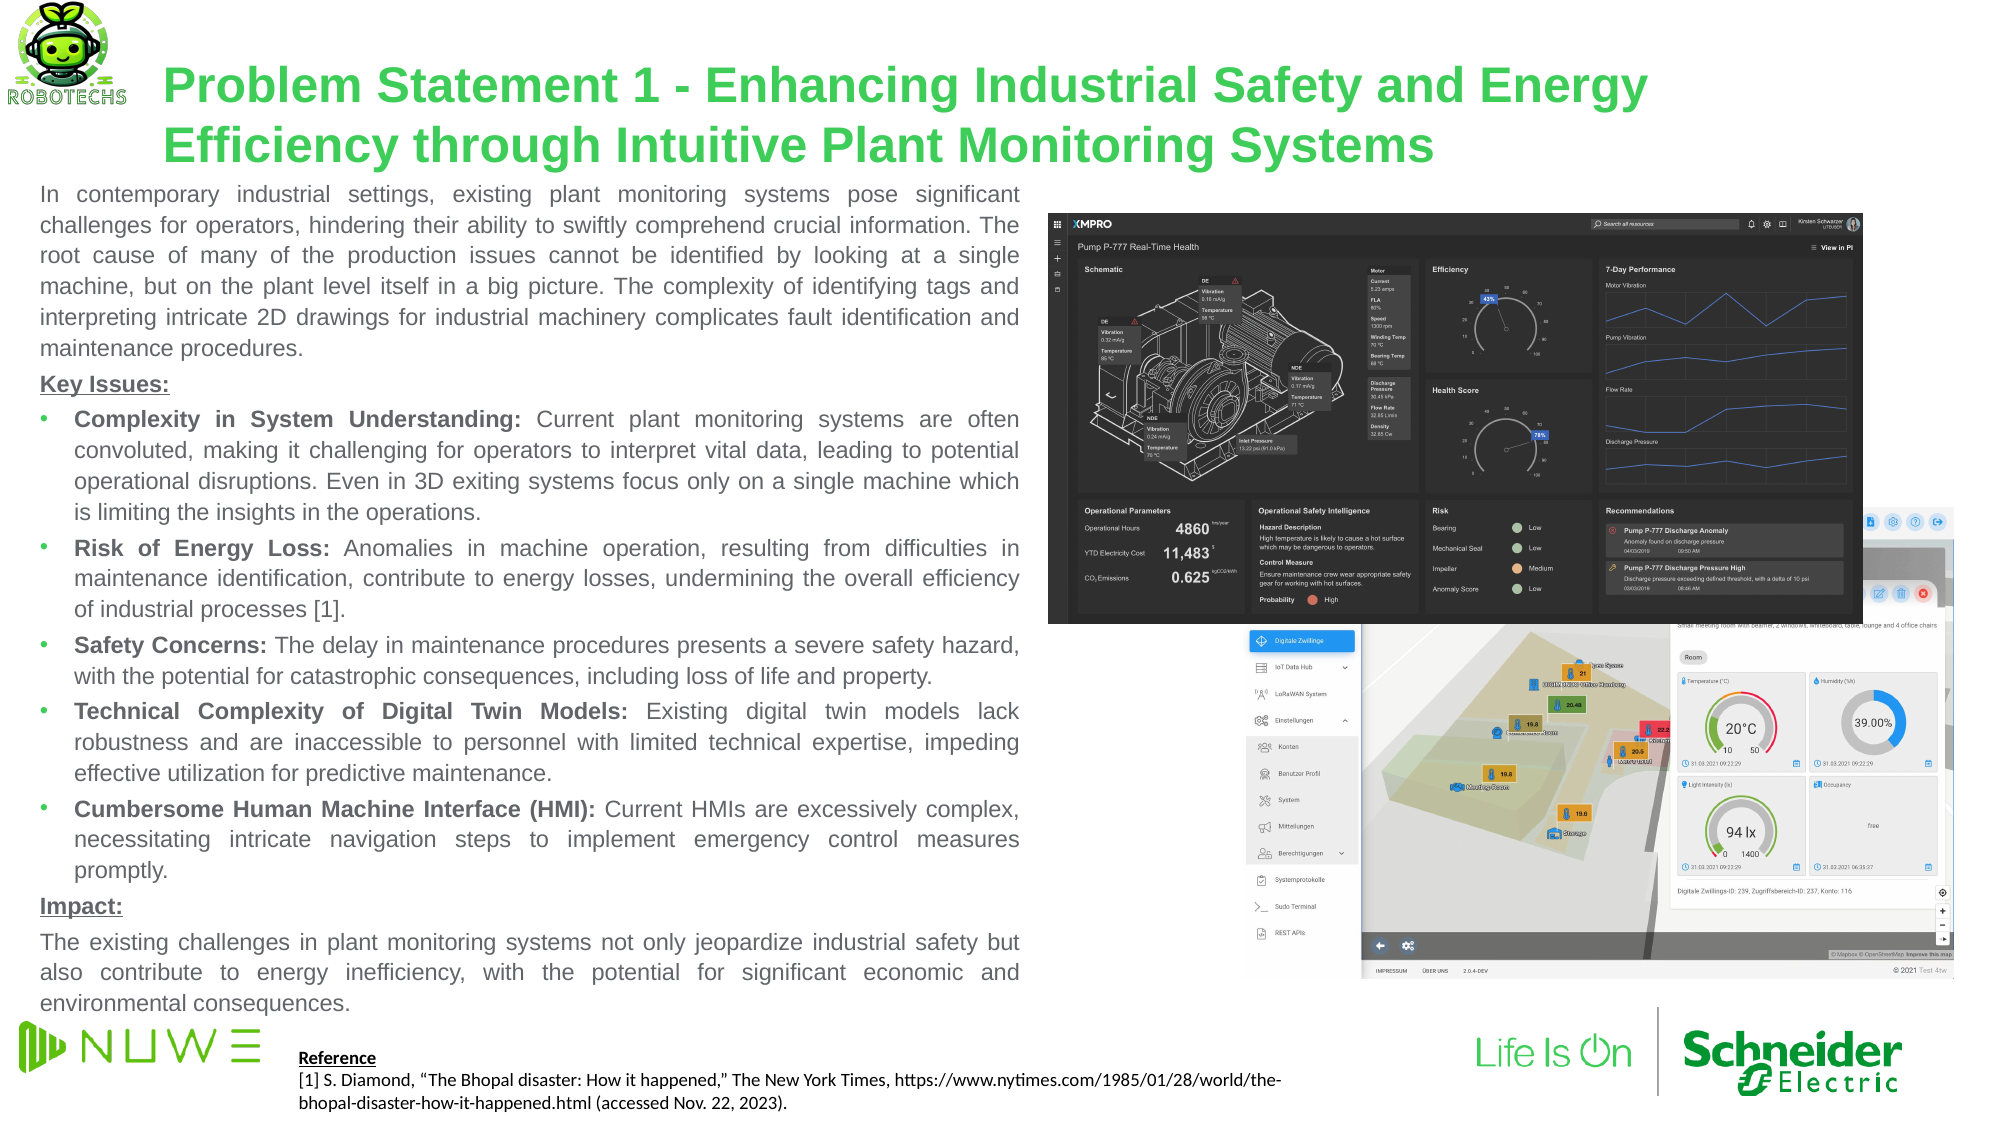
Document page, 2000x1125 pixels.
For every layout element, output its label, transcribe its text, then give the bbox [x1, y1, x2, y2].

text_box Reference [1] S. Diamond, “The Bhopal disaster: How it happened,” The New York Times, https://www.nytimes.com/1985/01/28/world/the-bhopal-disaster-how-it-happened.html (accessed Nov. 22, 2023). [283, 1038, 1315, 1121]
picture [0, 0, 149, 120]
picture [19, 1007, 260, 1078]
list In contemporary industrial settings, existing plant monitoring systems pose significant challenges for operators, hindering their ability to swiftly comprehend crucial information. The root cause of many of the production issues cannot be identified by looking at a single machine, but on the plant level itself in a big picture. The complexity of identifying tags and interpreting intricate 2D drawings for industrial machinery complicates fault identification and maintenance procedures. Key Issues: Complexity in System Understanding: Current plant monitoring systems are often convoluted, making it challenging for operators to interpret vital data, leading to potential operational disruptions. Even in 3D exiting systems focus only on a single machine which is limiting the insights in the operations. Risk of Energy Loss: Anomalies in machine operation, resulting from difficulties in maintenance identification, contribute to energy losses, undermining the overall efficiency of industrial processes [1]. Safety Concerns: The delay in maintenance procedures presents a severe safety hazard, with the potential for catastrophic consequences, including loss of life and property. Technical Complexity of Digital Twin Models: Existing digital twin models lack robustness and are inaccessible to personnel with limited technical expertise, impeding effective utilization for predictive maintenance. Cumbersome Human Machine Interface (HMI): Current HMIs are excessively complex, necessitating intricate navigation steps to implement emergency control measures promptly. Impact: The existing challenges in plant monitoring systems not only jeopardize industrial safety but also contribute to energy inefficiency, with the potential for significant economic and environmental consequences. [24, 168, 1035, 1058]
picture [1048, 213, 1954, 979]
title Problem Statement 1 - Enhancing Industrial Safety and Energy Efficiency through Intuitive Plant Monitoring Systems [147, 45, 1878, 180]
